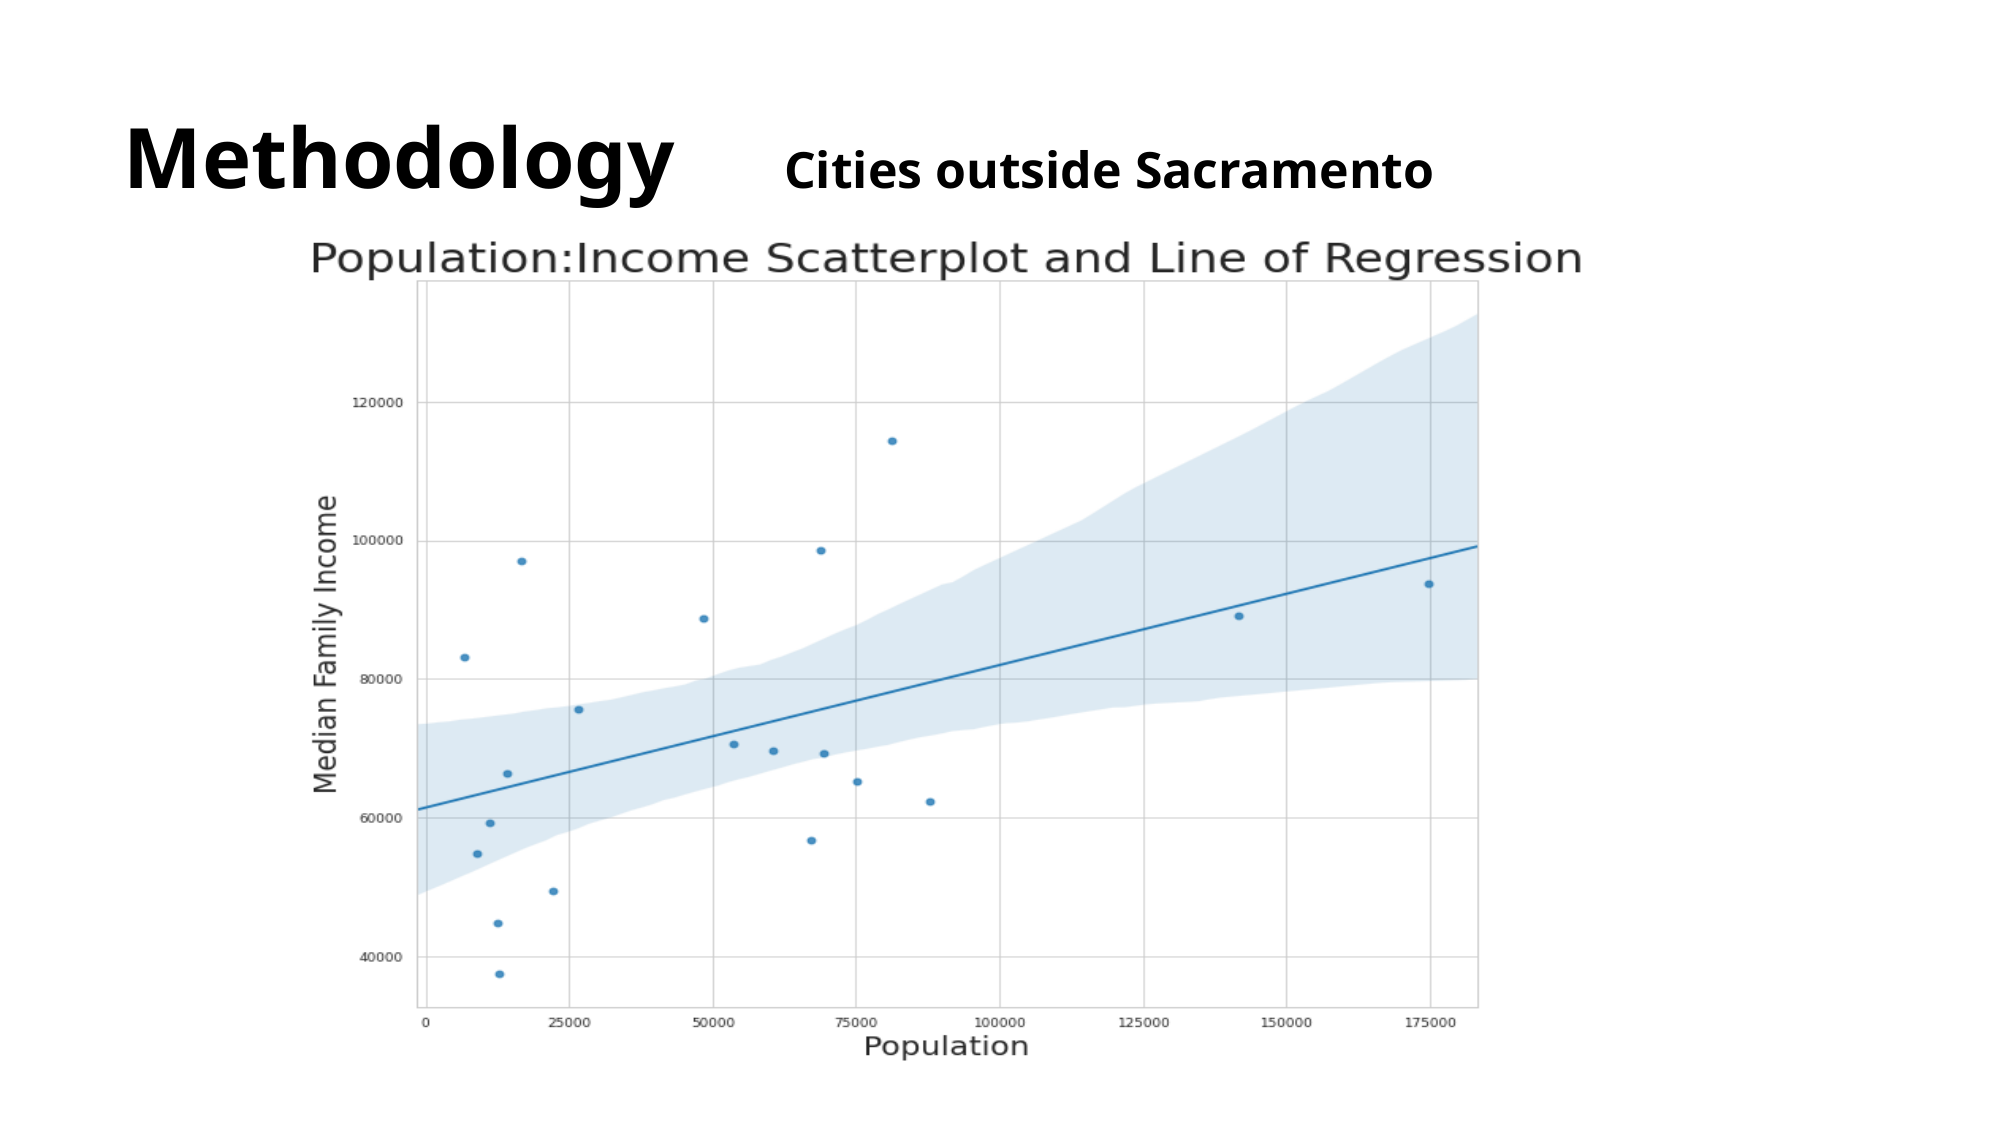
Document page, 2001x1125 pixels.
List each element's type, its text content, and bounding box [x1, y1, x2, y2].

picture [276, 231, 1598, 1070]
text_box Methodology Cities outside Sacramento [109, 97, 1876, 213]
